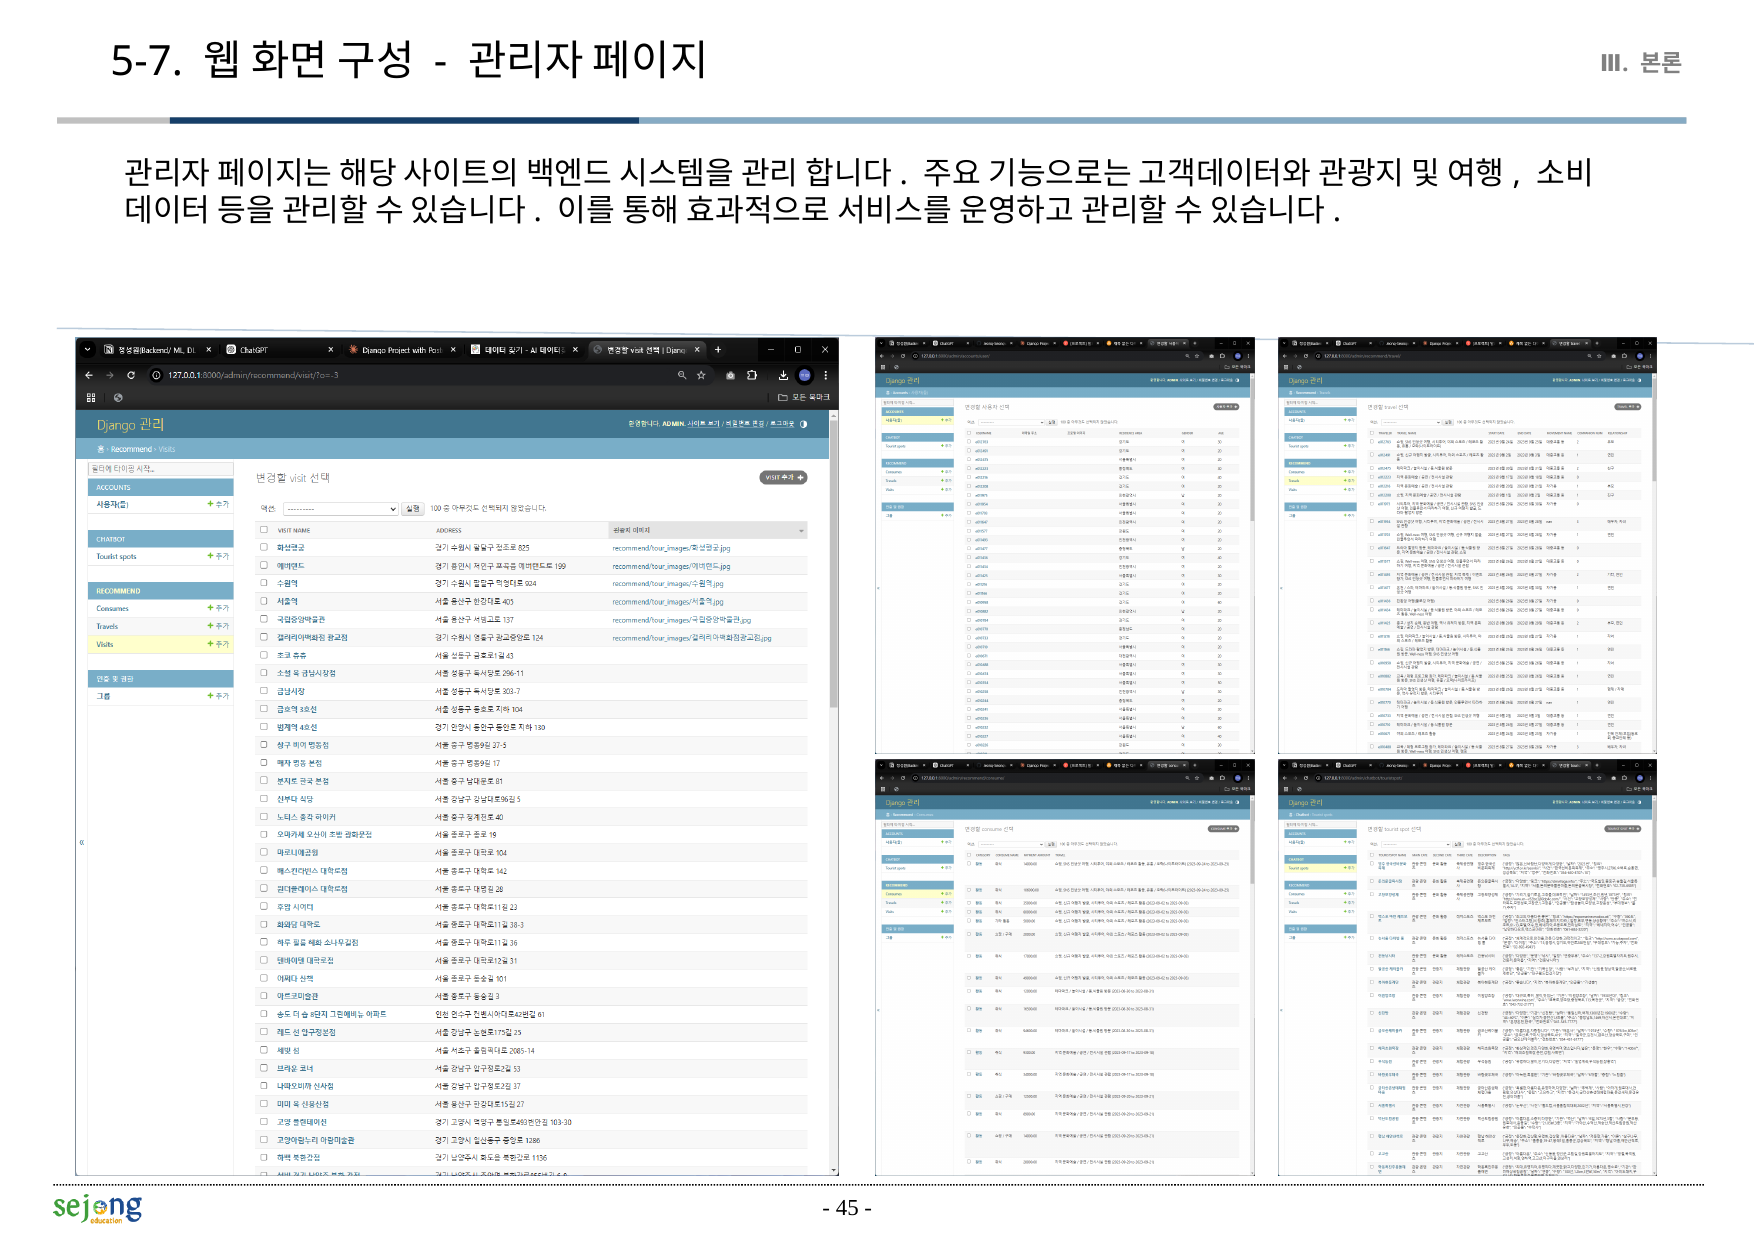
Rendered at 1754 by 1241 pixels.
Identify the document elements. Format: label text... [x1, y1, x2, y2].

picture [74, 337, 839, 1177]
picture [50, 1188, 142, 1228]
text_box 5-7. 웹 화면 구성 - 관리자 페이지 [95, 26, 1673, 92]
picture [875, 337, 1255, 754]
picture [1277, 337, 1658, 754]
text_box 관리자 페이지는 해당 사이트의 백엔드 시스템을 관리 합니다. 주요 기능으로는 고객데이터와 관광지 및 여행, 소비 데이터 등을 관리할 수 있습니다. 이를 통해 효과적으로 서비스를 운영하고 관리할 수 있습니다. [109, 145, 1639, 236]
text_box Ⅲ. 본론 [1150, 41, 1699, 84]
picture [875, 759, 1255, 1176]
picture [1277, 759, 1658, 1176]
